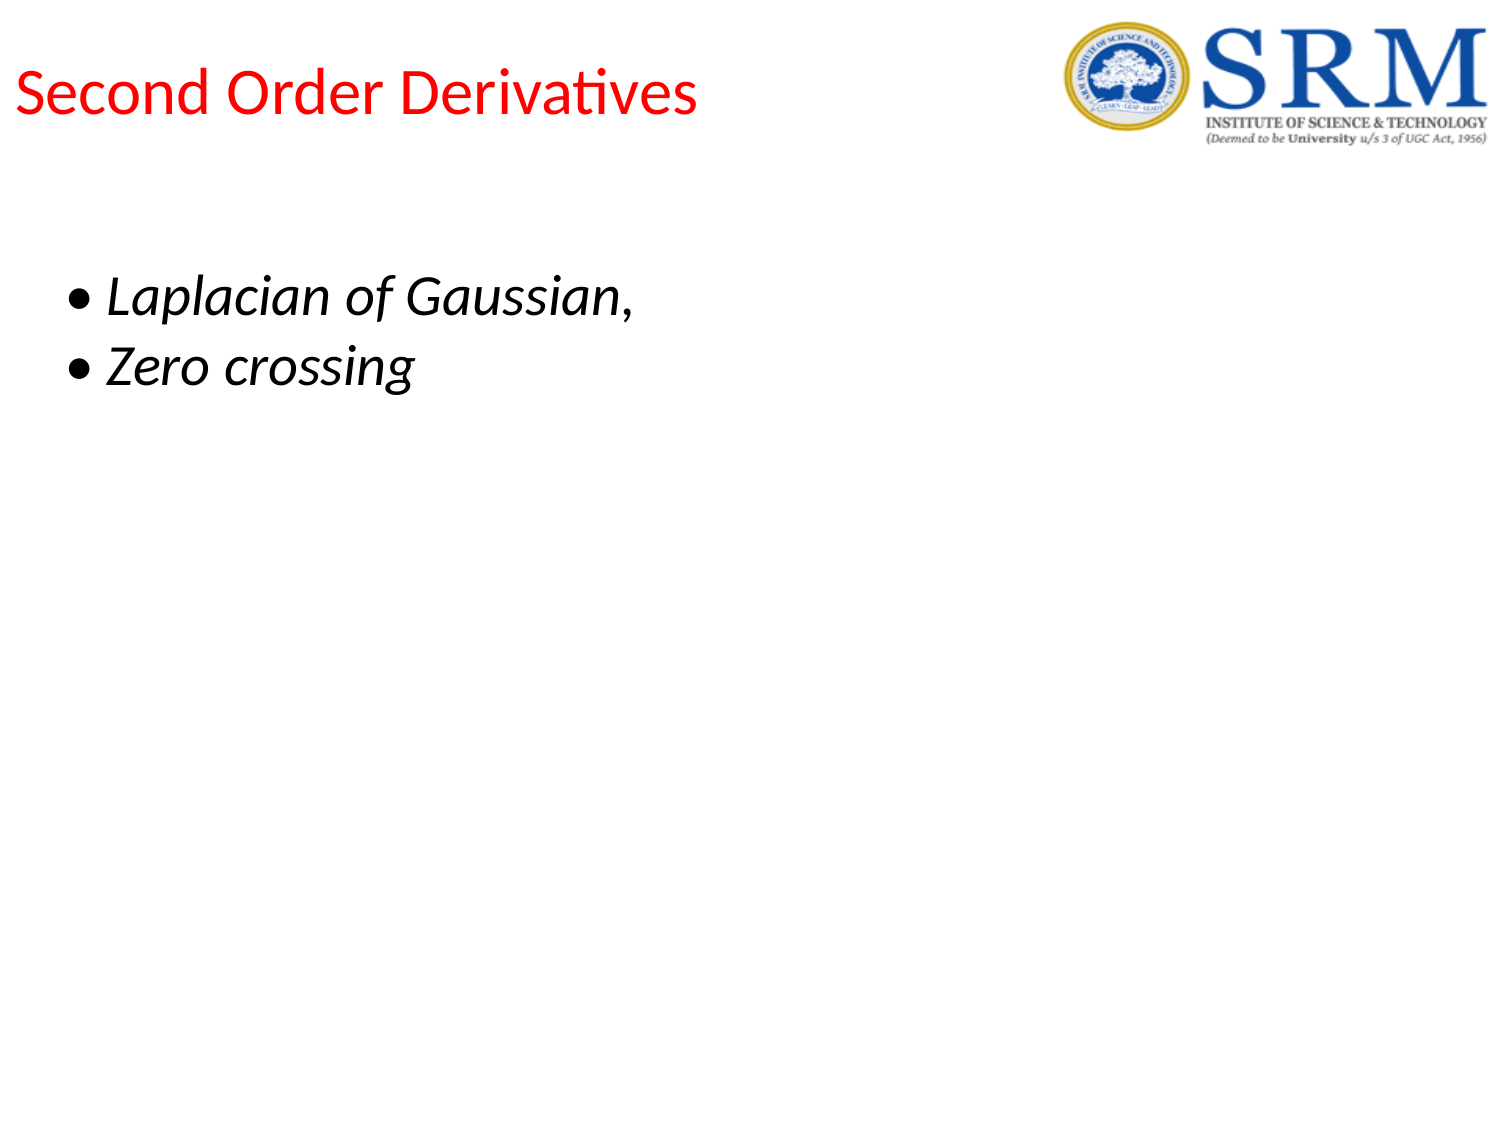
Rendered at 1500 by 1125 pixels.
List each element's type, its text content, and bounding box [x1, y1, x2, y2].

text_box • Laplacian of Gaussian, • Zero crossing [49, 249, 1475, 405]
text_box [0, 113, 1475, 209]
title Second Order Derivatives [0, 0, 1057, 113]
picture [1059, 0, 1500, 162]
